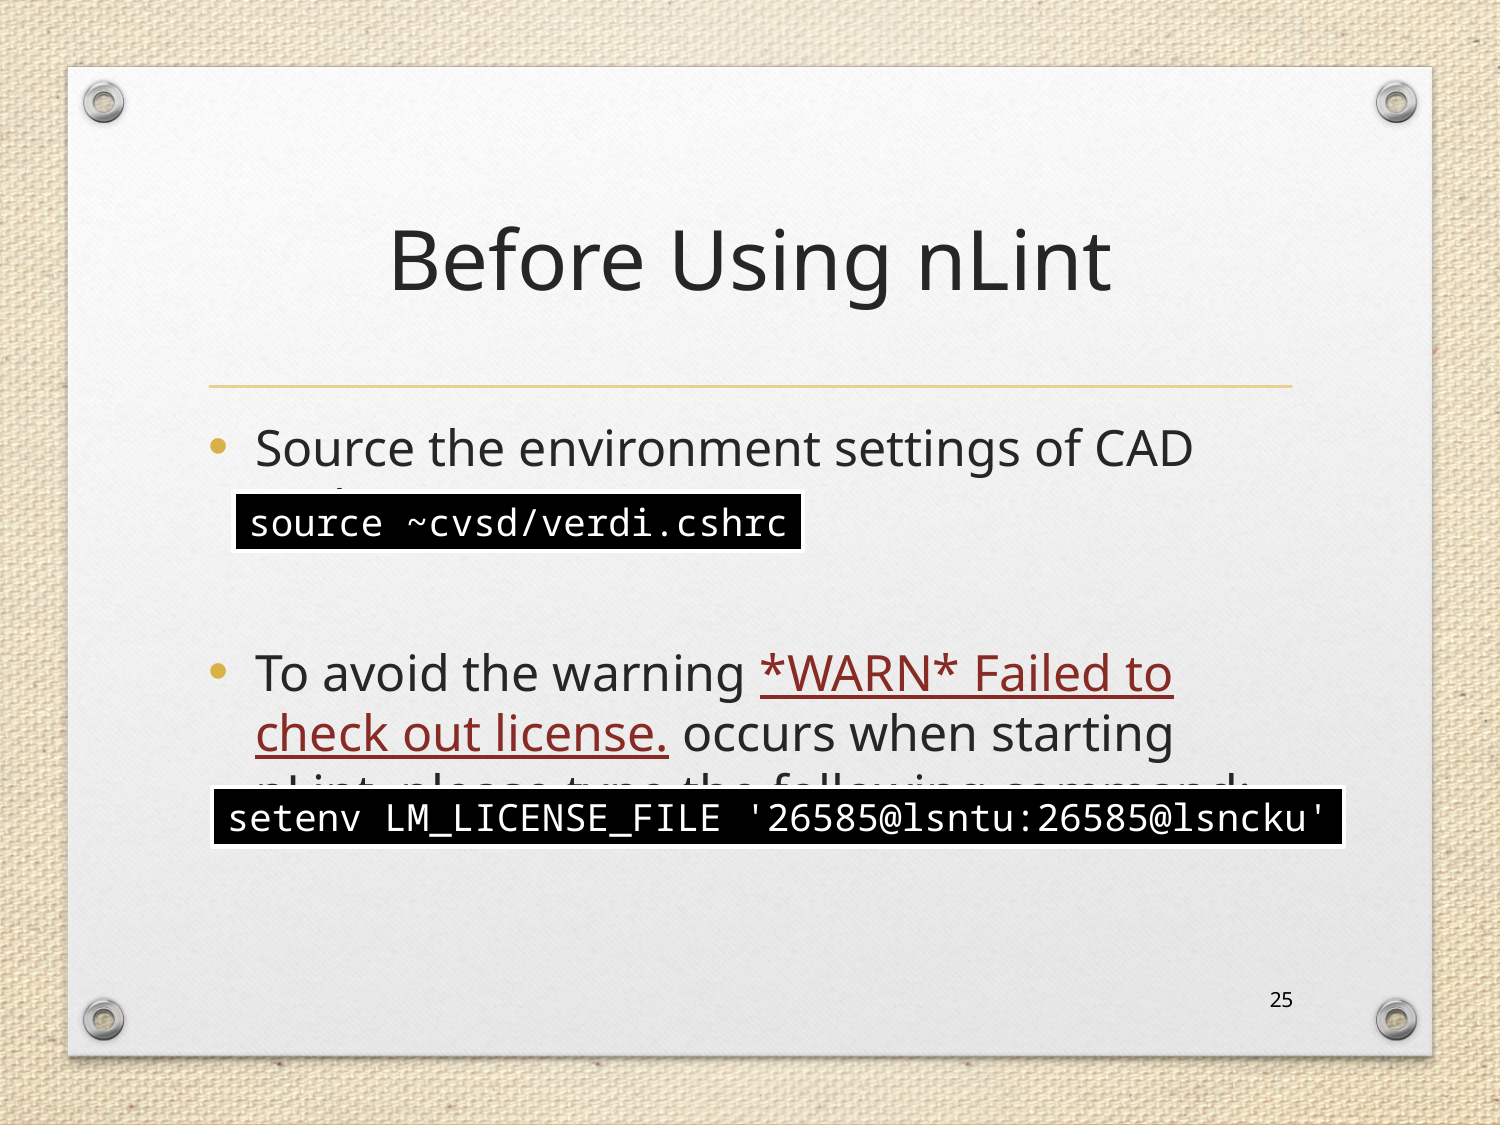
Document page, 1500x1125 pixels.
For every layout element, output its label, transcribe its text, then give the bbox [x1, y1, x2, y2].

picture [0, 0, 1500, 1125]
text_box source ~cvsd/verdi.cshrc [231, 489, 805, 553]
slide_number 25 [1243, 977, 1309, 1024]
list Source the environment settings of CAD tools. To avoid the warning *WARN* Failed to check out license. occurs when starting nLint, please type the following command: [193, 408, 1309, 974]
text_box setenv LM_LICENSE_FILE '26585@lsntu:26585@lsncku' [210, 785, 1346, 849]
title Before Using nLint [193, 150, 1309, 365]
